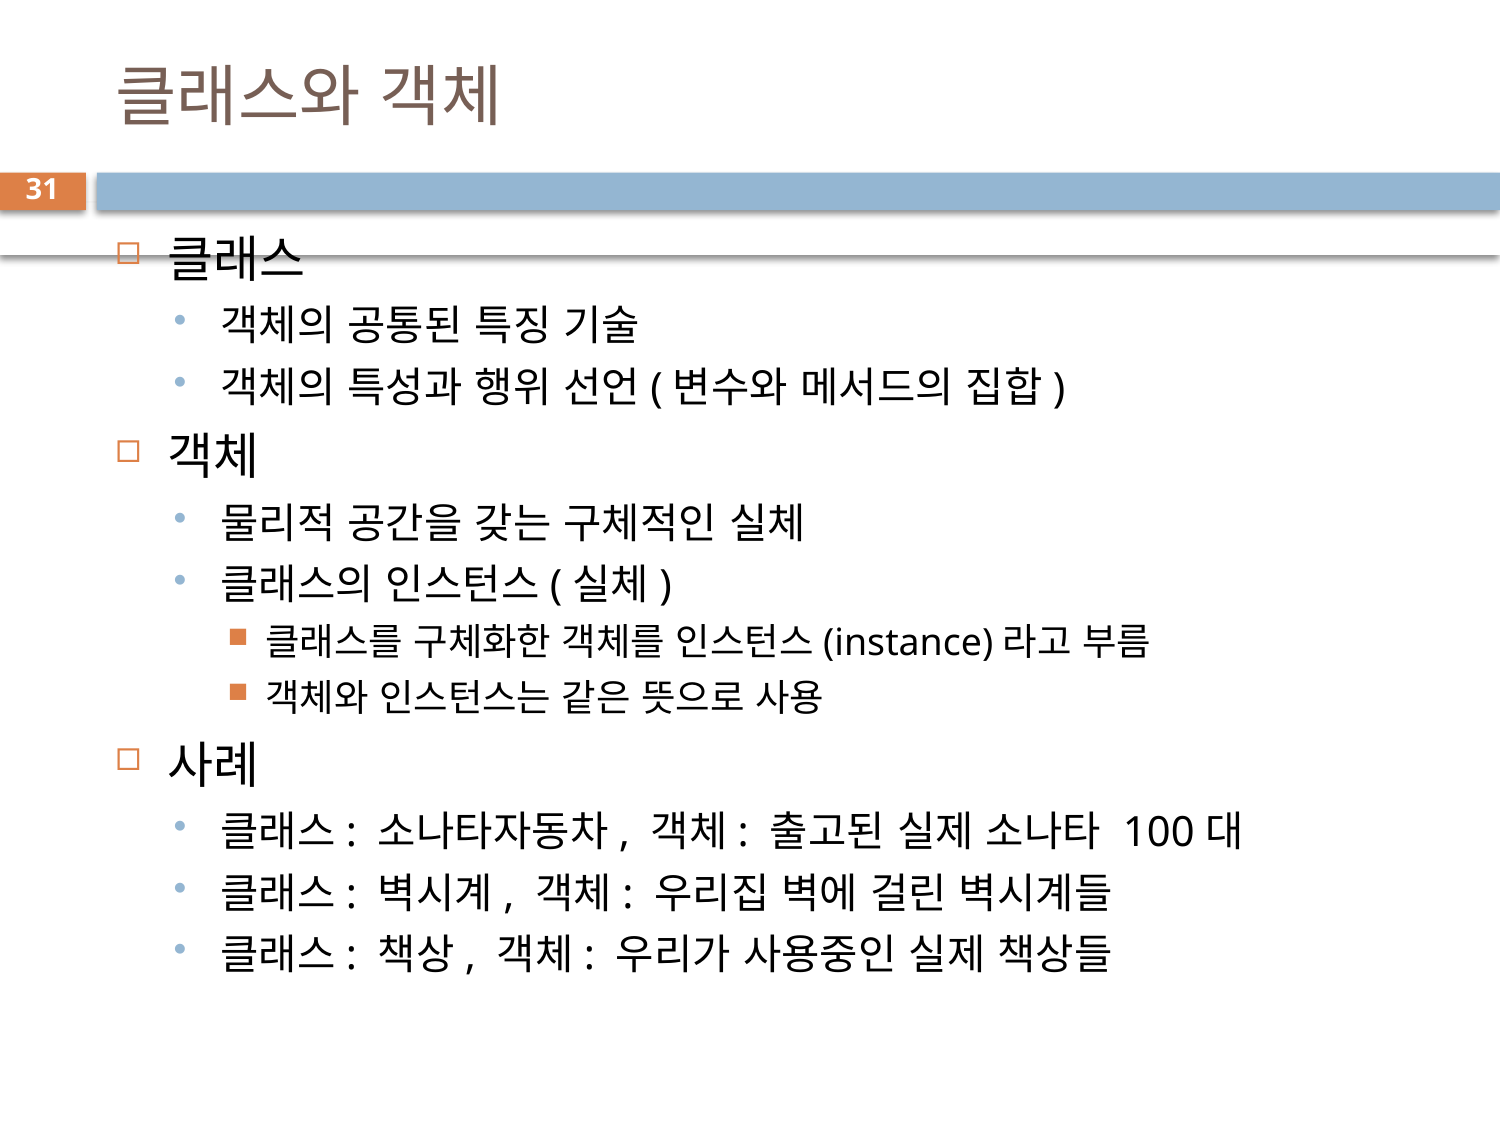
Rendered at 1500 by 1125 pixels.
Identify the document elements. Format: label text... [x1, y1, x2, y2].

slide_number 31 [0, 170, 87, 211]
title 클래스와 객체 [100, 37, 1438, 149]
list 클래스 객체의 공통된 특징 기술 객체의 특성과 행위 선언(변수와 메서드의 집합) 객체 물리적 공간을 갖는 구체적인 실체 클래스의 인스턴스(실체) 클래스를 구체화한 객체를 인스턴스(instance)라고 부름 객체와 인스턴스는 같은 뜻으로 사용 사례 클래스: 소나타자동차, 객체: 출고된 실제 소나타 100대 클래스: 벽시계, 객체: 우리집 벽에 걸린 벽시계들 클래스: 책상, 객체: 우리가 사용중인 실제 책상들 [100, 219, 1438, 1047]
